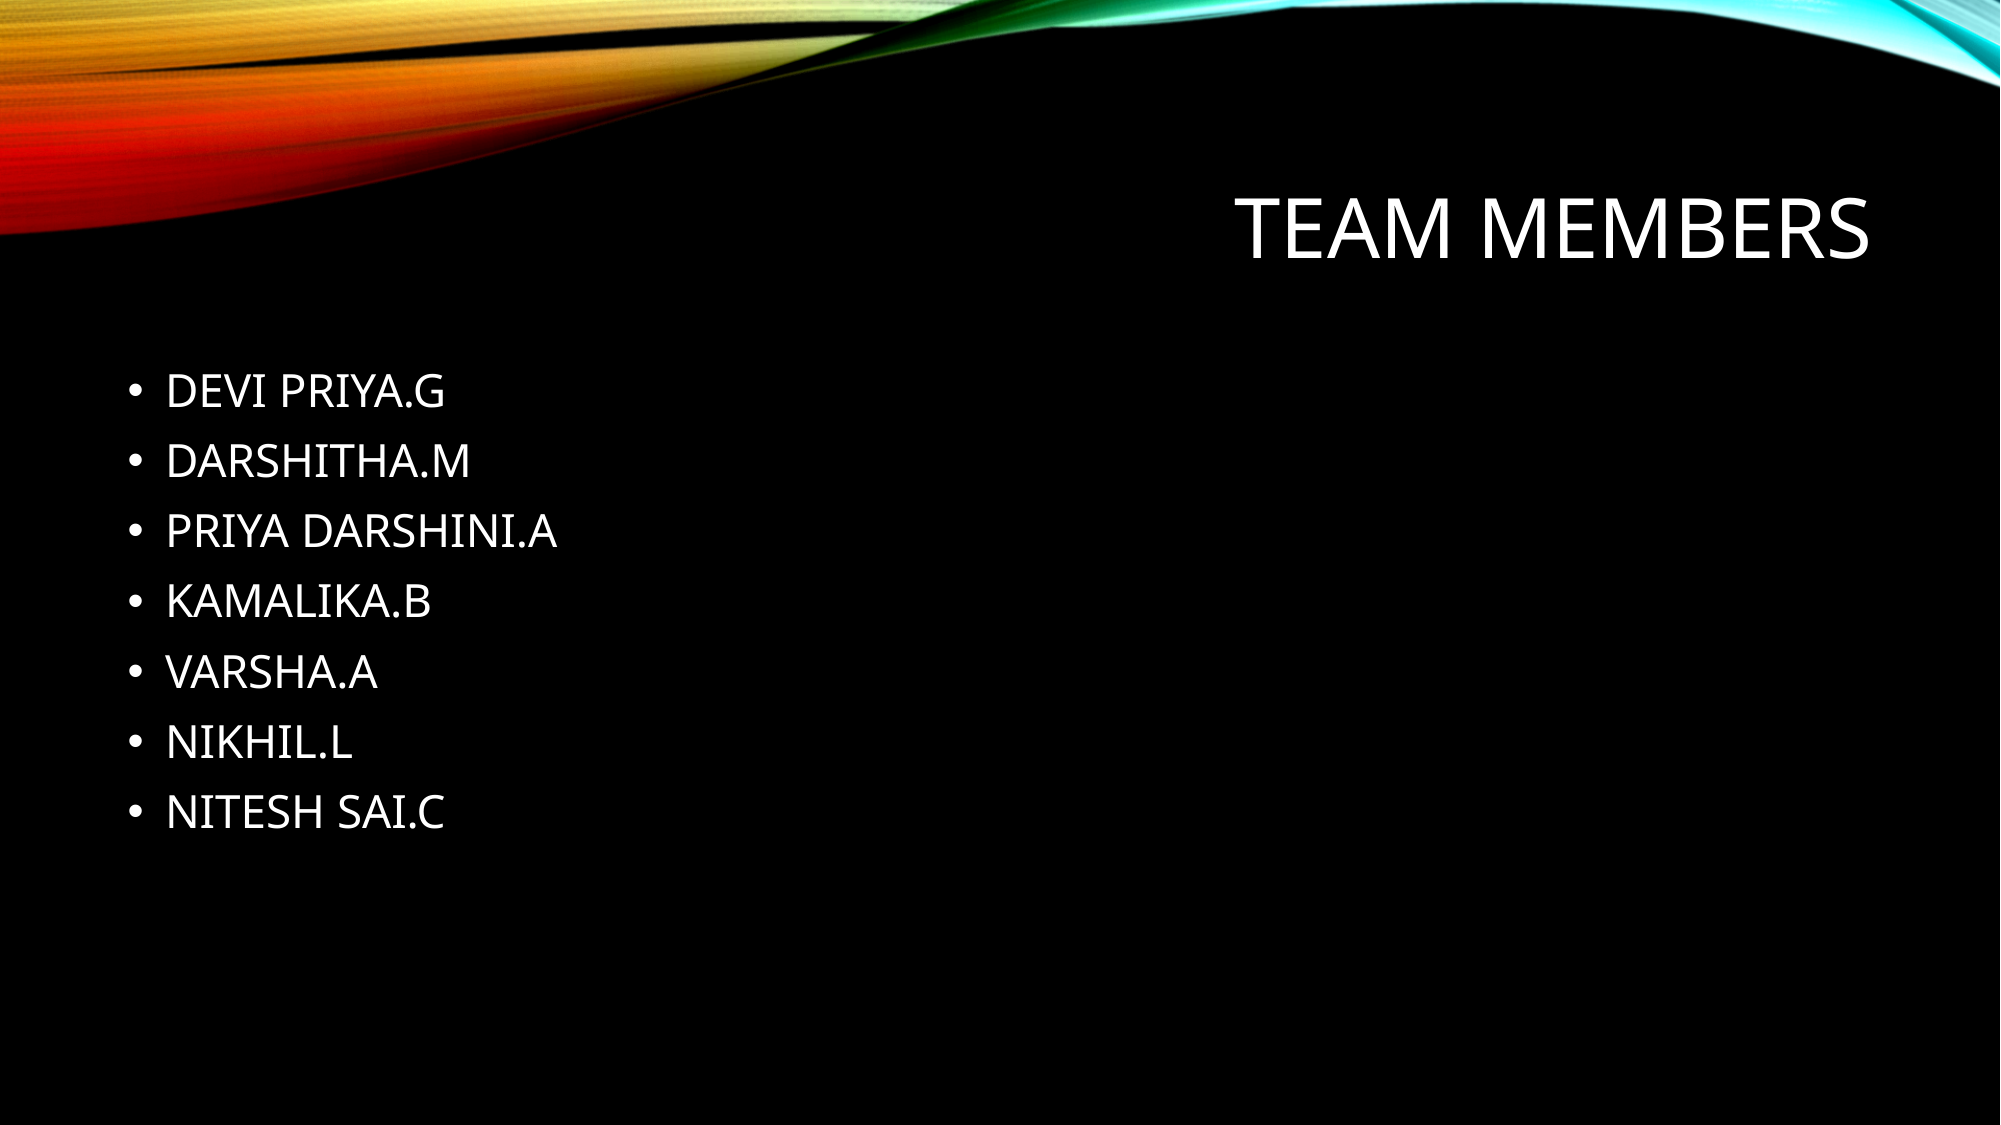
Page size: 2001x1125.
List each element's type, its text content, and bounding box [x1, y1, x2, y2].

list DEVI PRIYA.G DARSHITHA.M PRIYA DARSHINI.A KAMALIKA.B VARSHA.A NIKHIL.L NITESH SAI.C [112, 360, 1888, 1021]
picture [0, 0, 2000, 237]
title TEAM MEMBERS [474, 125, 1888, 338]
